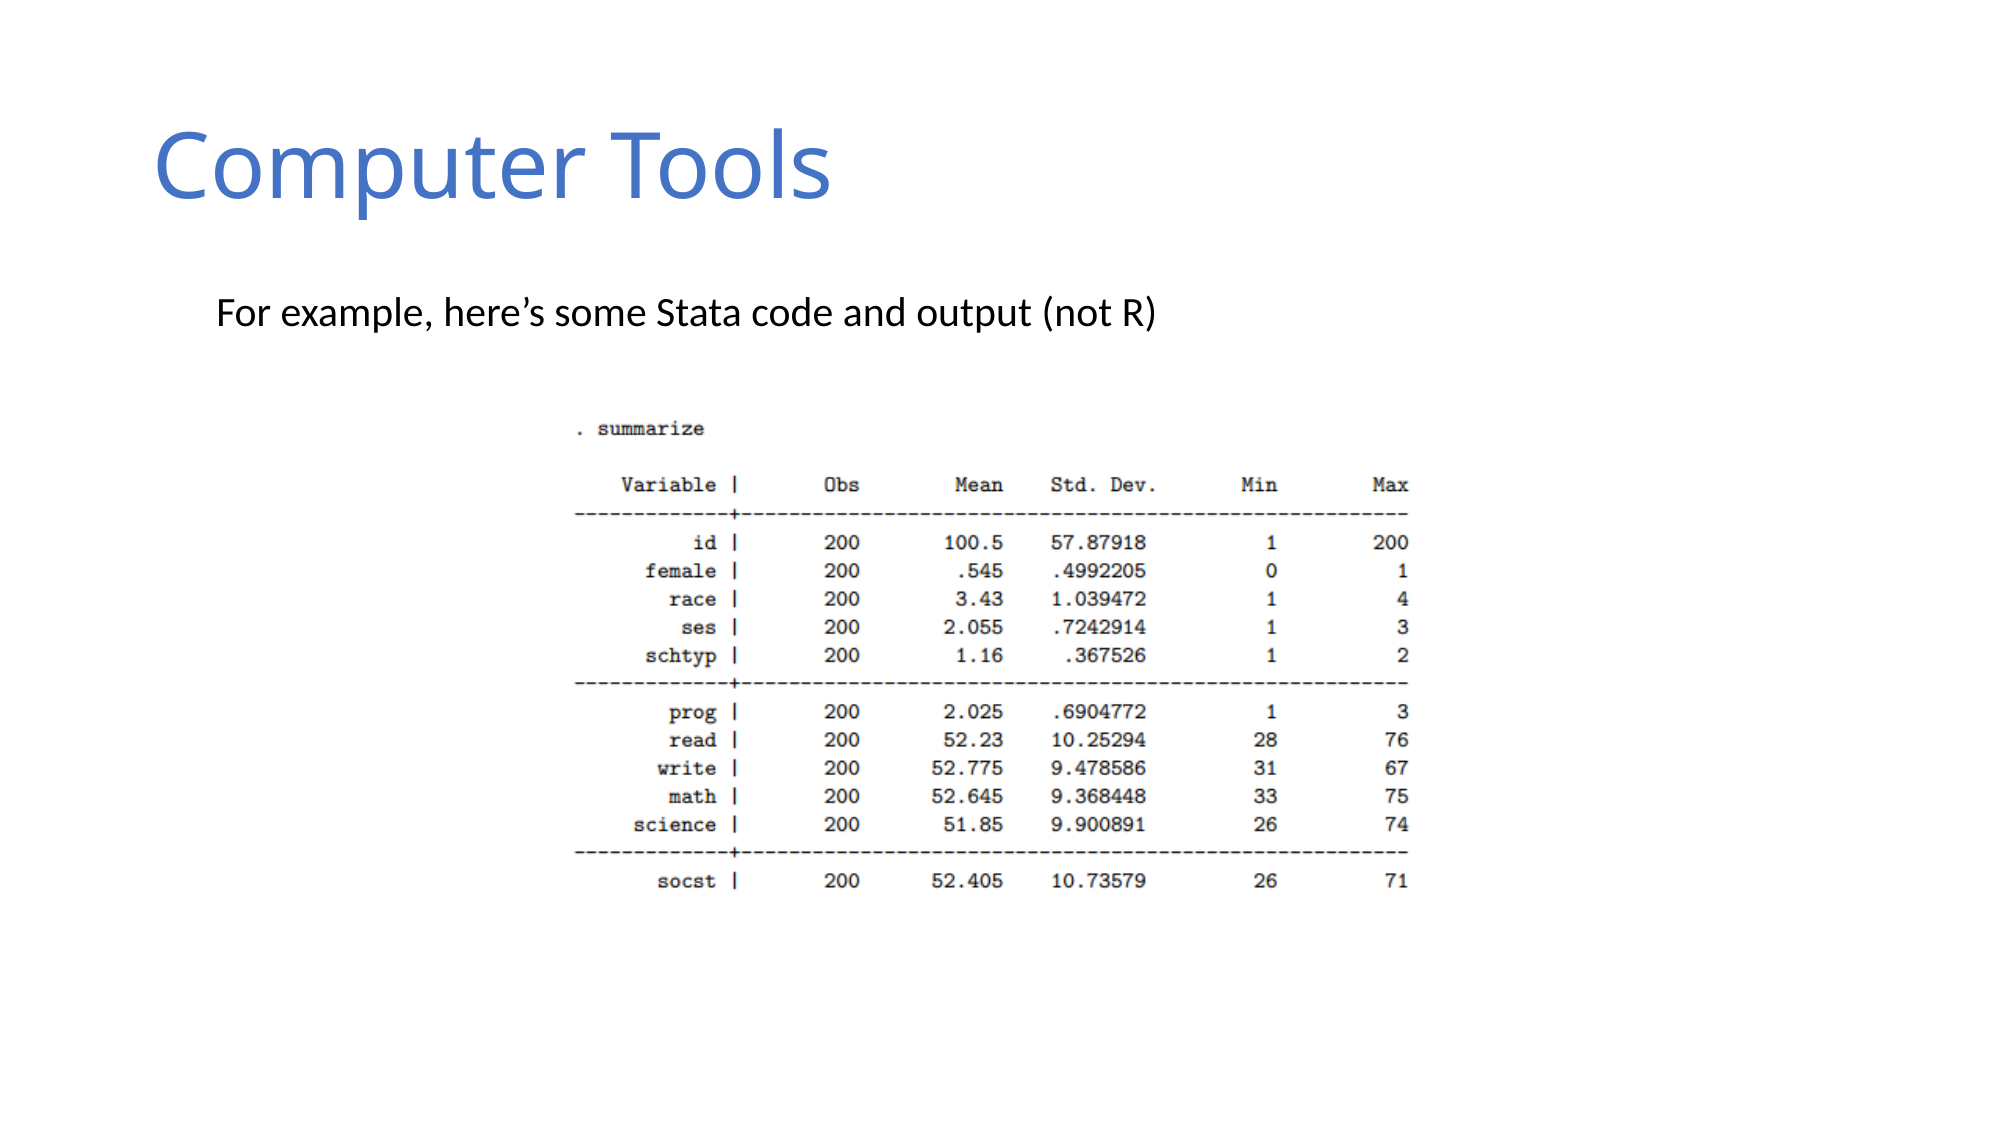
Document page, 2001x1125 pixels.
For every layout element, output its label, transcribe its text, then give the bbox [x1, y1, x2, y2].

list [559, 407, 1441, 905]
title Computer Tools [137, 59, 1863, 278]
text_box For example, here’s some Stata code and output (not R) [201, 277, 1213, 342]
